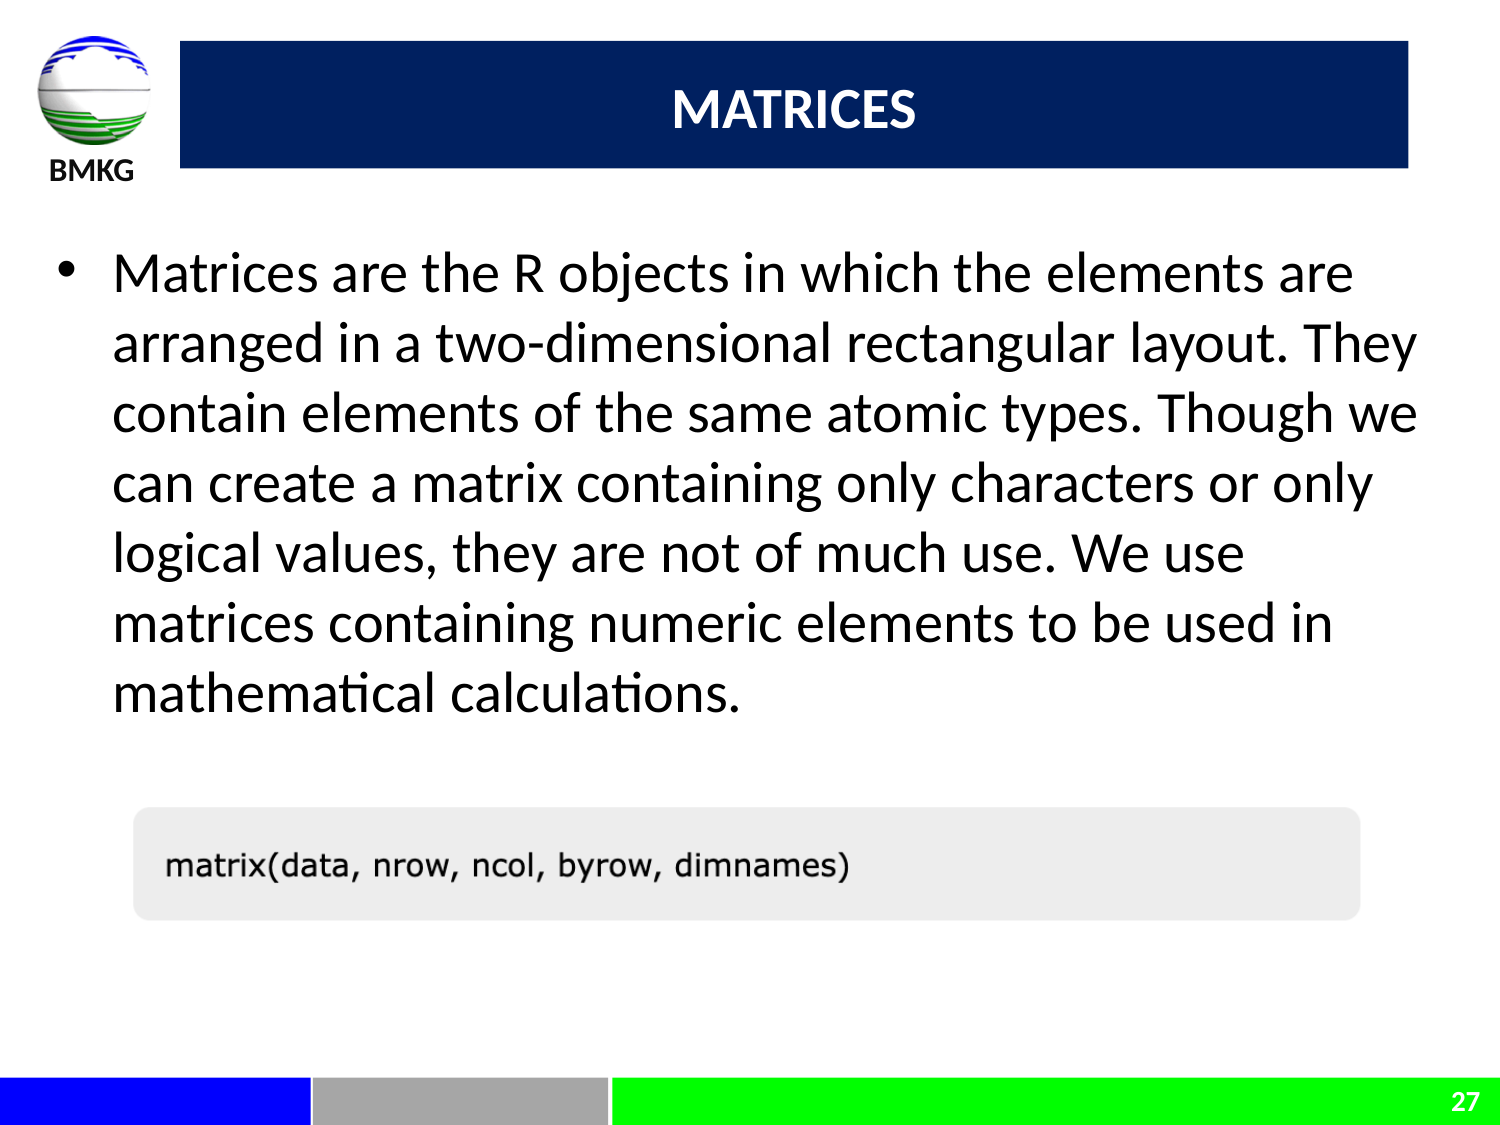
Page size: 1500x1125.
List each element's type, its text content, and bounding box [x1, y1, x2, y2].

list Matrices are the R objects in which the elements are arranged in a two-dimensional rectangular layout. They contain elements of the same atomic types. Though we can create a matrix containing only characters or only logical values, they are not of much use. We use matrices containing numeric elements to be used in mathematical calculations. [41, 226, 1459, 1047]
picture [124, 800, 1376, 931]
title Matrices [180, 40, 1409, 169]
picture [37, 36, 151, 145]
